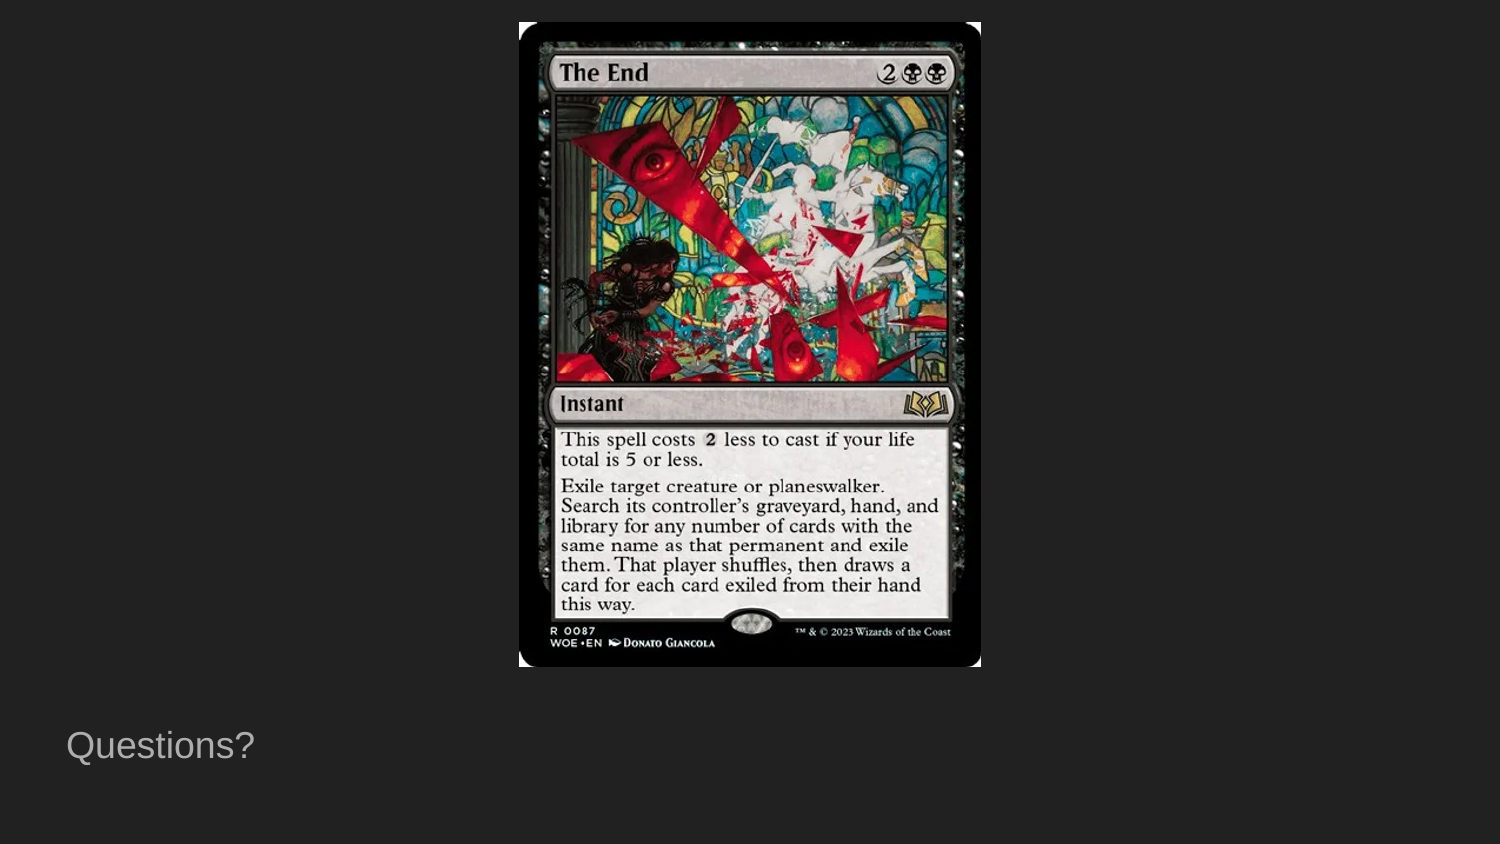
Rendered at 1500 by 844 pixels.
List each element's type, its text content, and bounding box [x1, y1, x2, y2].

picture [519, 22, 981, 668]
list Questions? [51, 694, 1036, 794]
